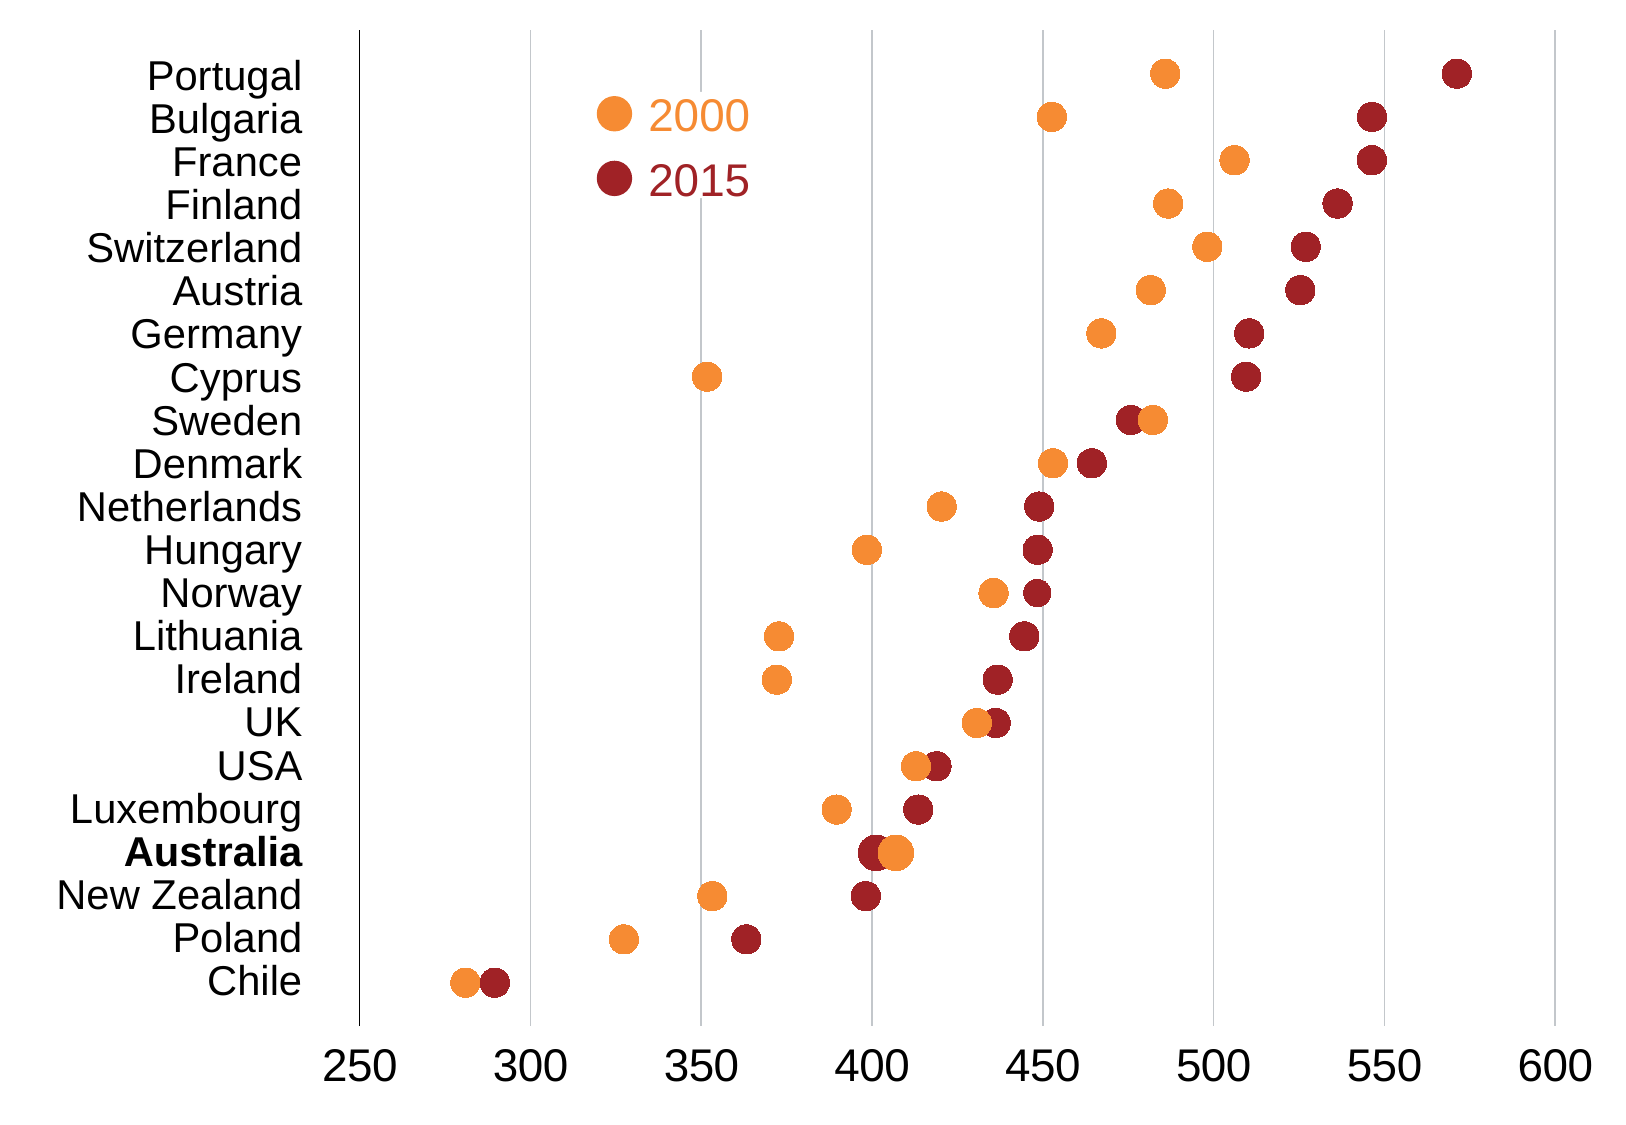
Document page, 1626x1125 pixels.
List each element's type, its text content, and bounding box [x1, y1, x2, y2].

text_box Chile [12, 961, 284, 1004]
text_box Germany [12, 307, 284, 358]
text_box Hungary [12, 530, 284, 565]
chart [289, 0, 1625, 1125]
text_box Norway [12, 565, 284, 616]
text_box Ireland [12, 652, 284, 695]
text_box Australia [12, 824, 284, 867]
text_box Luxembourg [12, 781, 284, 824]
text_box Denmark [12, 444, 284, 479]
text_box Switzerland [12, 228, 284, 272]
text_box USA [12, 746, 284, 781]
text_box Portugal [12, 48, 284, 99]
text_box New Zealand [12, 867, 284, 918]
text_box Finland [12, 185, 284, 228]
text_box Netherlands [12, 479, 284, 530]
text_box Austria [12, 272, 284, 307]
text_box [587, 78, 779, 214]
text_box Poland [12, 918, 284, 961]
text_box Bulgaria [12, 99, 284, 142]
text_box Sweden [12, 401, 284, 444]
text_box Lithuania [12, 616, 284, 652]
text_box Cyprus [12, 358, 284, 401]
text_box UK [12, 695, 284, 746]
text_box France [12, 142, 284, 185]
